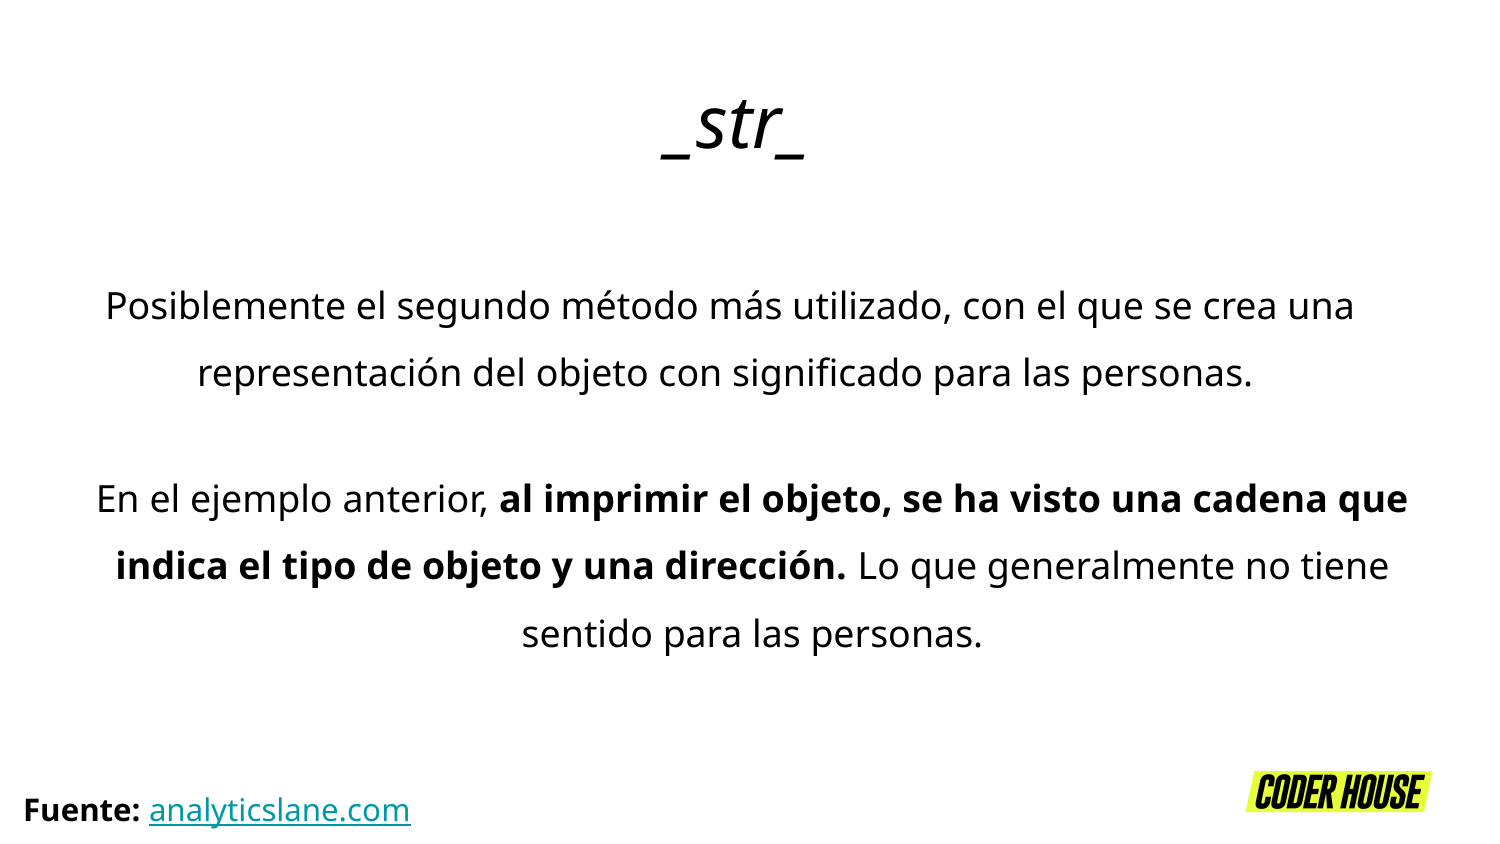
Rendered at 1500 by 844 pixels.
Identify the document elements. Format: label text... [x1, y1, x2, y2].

text_box Fuente: analyticslane.com [8, 775, 496, 844]
text_box _str_ [274, 60, 1204, 223]
picture [1241, 764, 1437, 819]
list Posiblemente el segundo método más utilizado, con el que se crea una representación del objeto con significado para las personas. [46, 244, 1416, 394]
text_box En el ejemplo anterior, al imprimir el objeto, se ha visto una cadena que indica el tipo de objeto y una dirección. Lo que generalmente no tiene sentido para las personas. [37, 437, 1468, 670]
